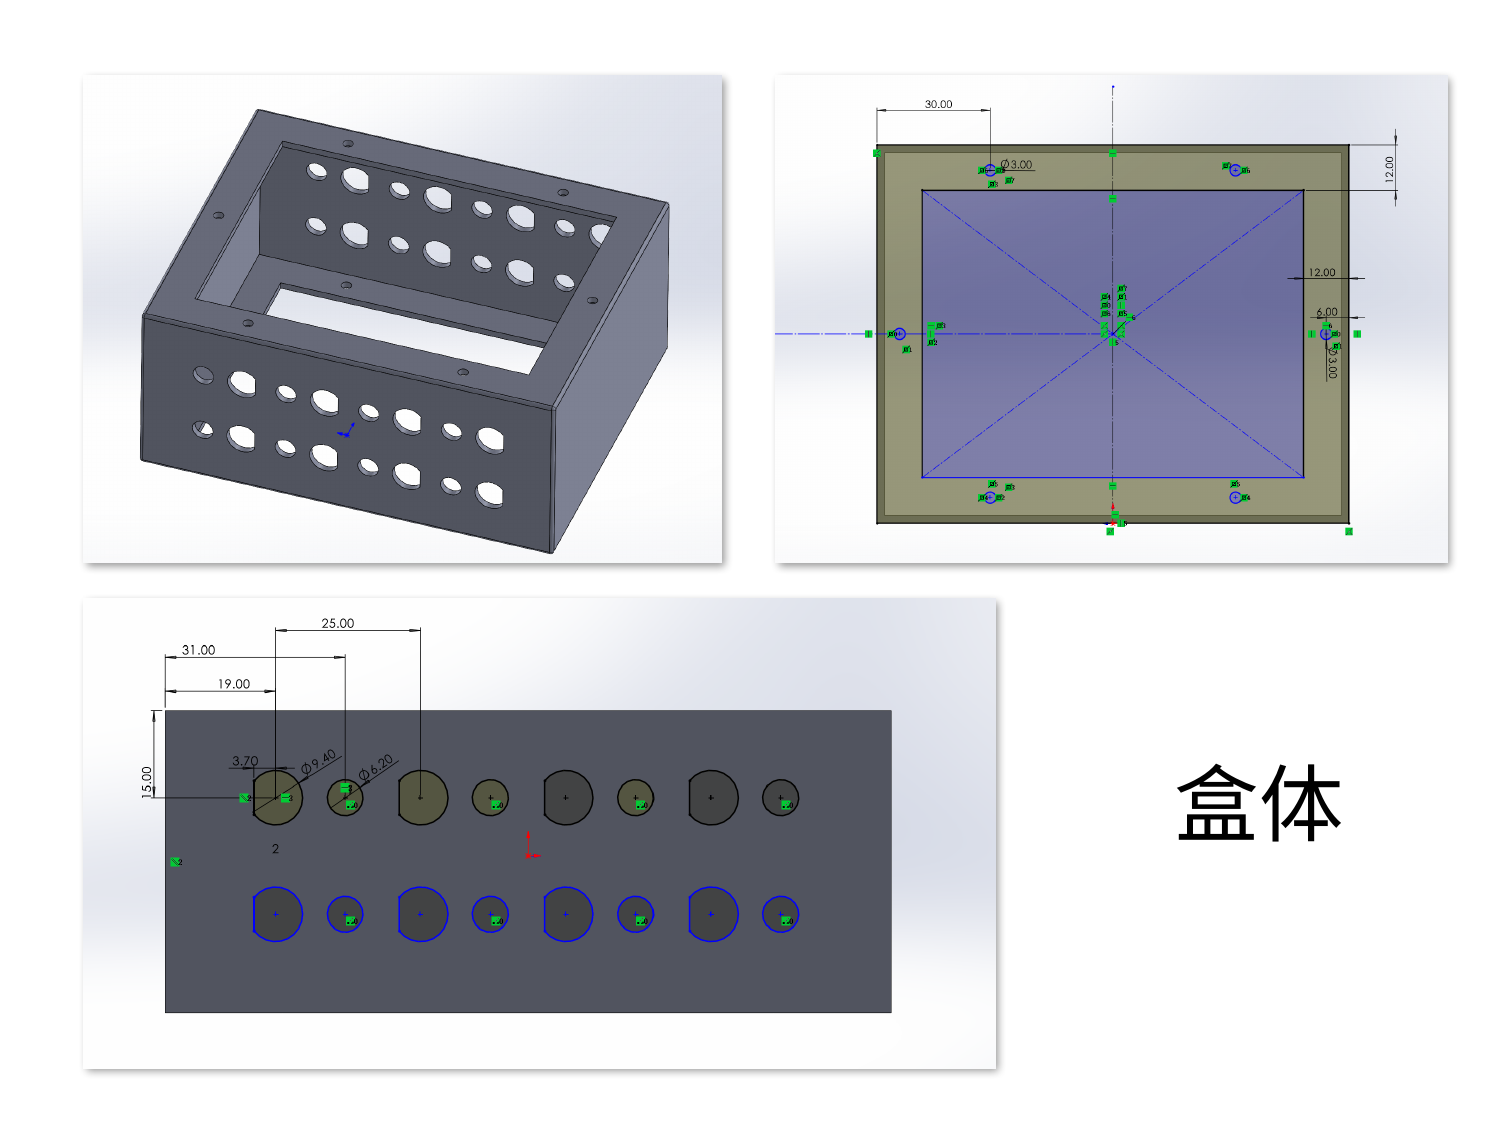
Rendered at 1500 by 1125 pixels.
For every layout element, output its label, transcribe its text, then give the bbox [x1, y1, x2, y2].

picture [83, 75, 722, 563]
picture [774, 75, 1448, 563]
text_box 盒体 [1111, 743, 1359, 860]
picture [83, 598, 996, 1069]
